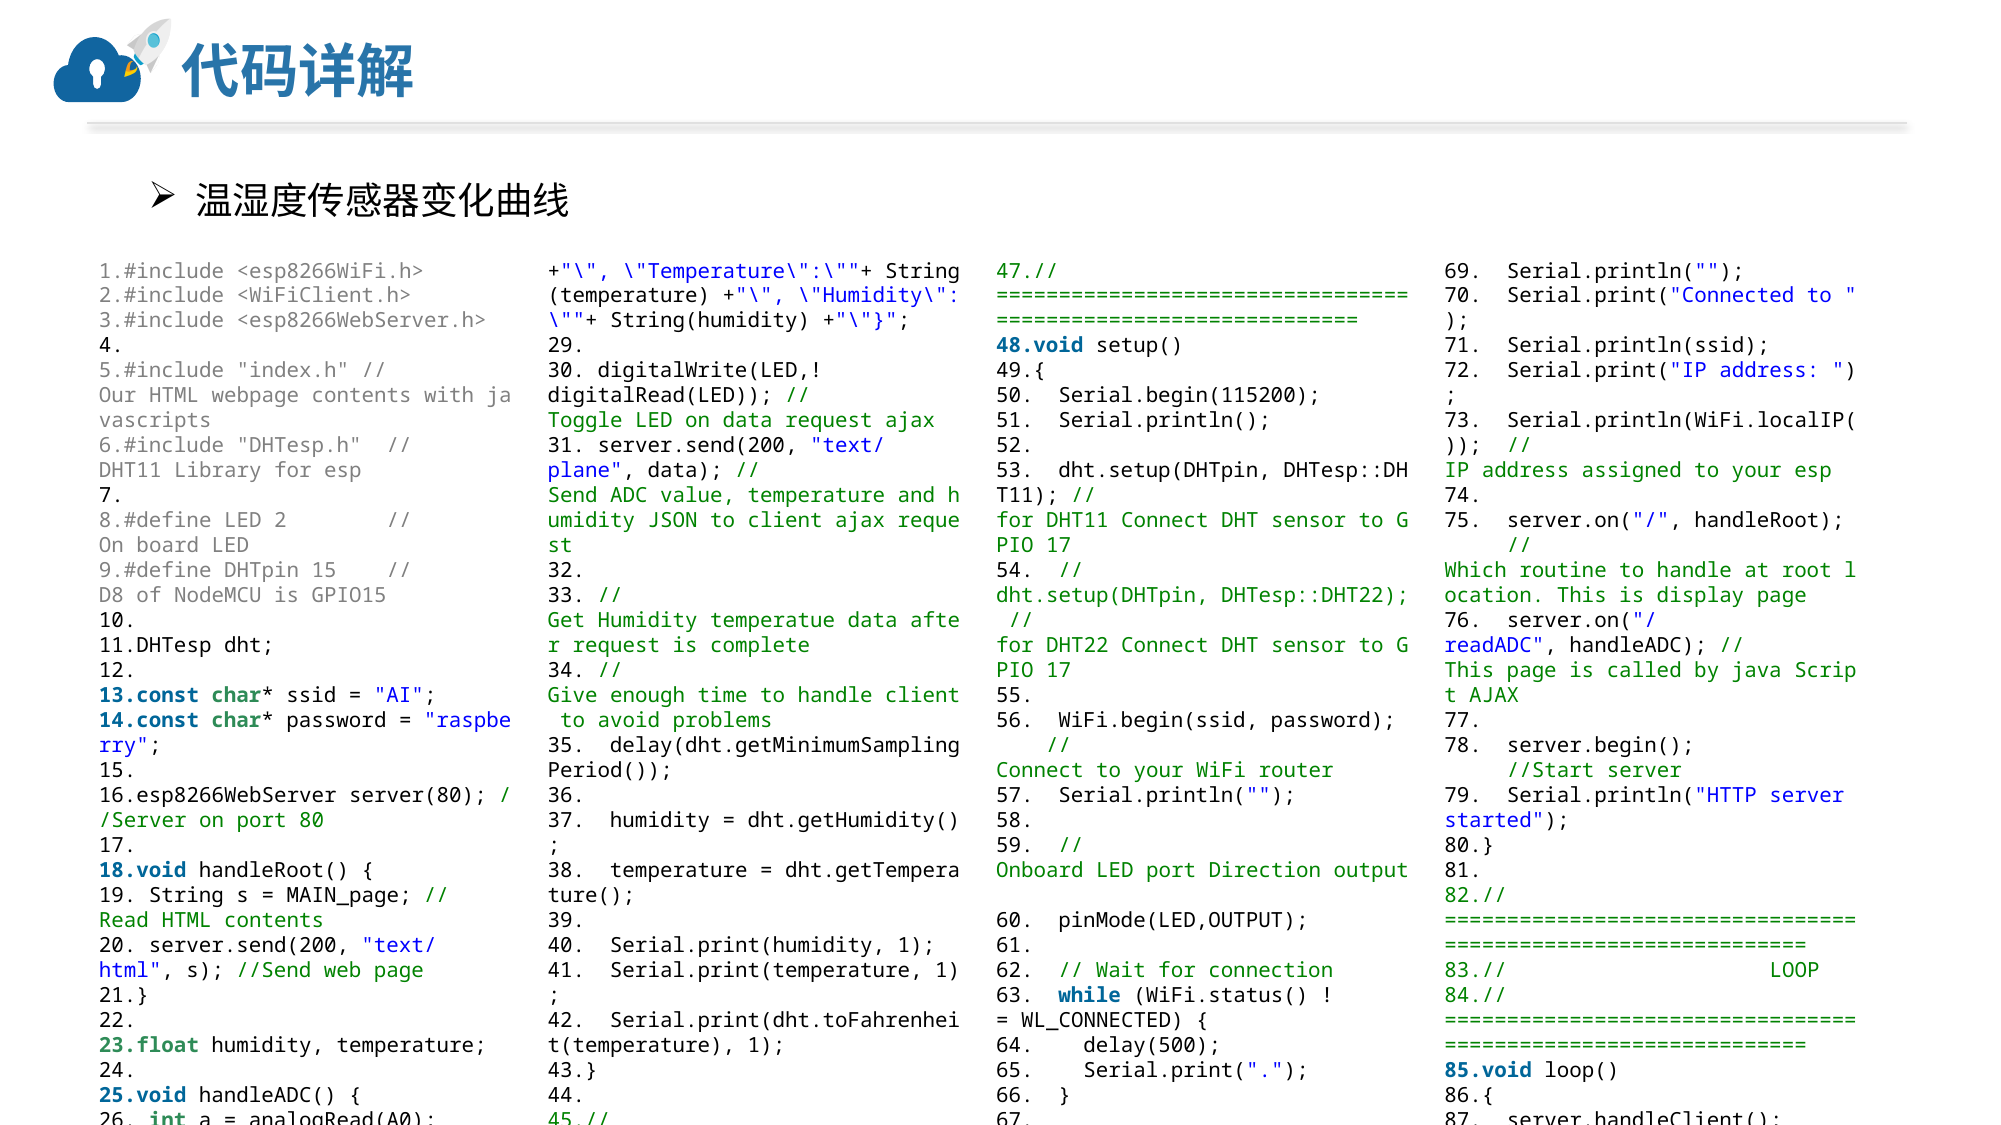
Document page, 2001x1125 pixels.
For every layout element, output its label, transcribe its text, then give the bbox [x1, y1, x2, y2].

picture [113, 7, 182, 91]
text_box 温湿度传感器变化曲线 [133, 147, 1134, 230]
text_box #include <esp8266WiFi.h> #include <WiFiClient.h> #include <esp8266WebServer.h> #include "index.h" //Our HTML webpage contents with javascripts #include "DHTesp.h" //DHT11 Library for esp #define LED 2 //On board LED #define DHTpin 15 //D8 of NodeMCU is GPIO15 DHTesp dht; const char* ssid = "AI"; const char* password = "raspberry"; esp8266WebServer server(80); //Server on port 80 void handleRoot() { String s = MAIN_page; //Read HTML contents server.send(200, "text/html", s); //Send web page } float humidity, temperature; void handleADC() { int a = analogRead(A0); String data = "{\"ADC\":\""+String(a)+"\", \"Temperature\":\""+ String(temperature) +"\", \"Humidity\":\""+ String(humidity) +"\"}"; digitalWrite(LED,!digitalRead(LED)); //Toggle LED on data request ajax server.send(200, "text/plane", data); //Send ADC value, temperature and humidity JSON to client ajax request //Get Humidity temperatue data after request is complete //Give enough time to handle client to avoid problems delay(dht.getMinimumSamplingPeriod()); humidity = dht.getHumidity(); temperature = dht.getTemperature(); Serial.print(humidity, 1); Serial.print(temperature, 1); Serial.print(dht.toFahrenheit(temperature), 1); } //============================================================== // SETUP //============================================================== void setup() { Serial.begin(115200); Serial.println(); dht.setup(DHTpin, DHTesp::DHT11); //for DHT11 Connect DHT sensor to GPIO 17 //dht.setup(DHTpin, DHTesp::DHT22); //for DHT22 Connect DHT sensor to GPIO 17 WiFi.begin(ssid, password); //Connect to your WiFi router Serial.println(""); //Onboard LED port Direction output pinMode(LED,OUTPUT); // Wait for connection while (WiFi.status() != WL_CONNECTED) { delay(500); Serial.print("."); } //If connection successful show IP address in serial monitor Serial.println(""); Serial.print("Connected to "); Serial.println(ssid); Serial.print("IP address: "); Serial.println(WiFi.localIP()); //IP address assigned to your esp server.on("/", handleRoot); //Which routine to handle at root location. This is display page server.on("/readADC", handleADC); //This page is called by java Script AJAX server.begin(); //Start server Serial.println("HTTP server started"); } //============================================================== // LOOP //============================================================== void loop() { server.handleClient(); //Handle client requests } [84, 249, 1879, 1125]
title 代码详解 [181, 29, 1516, 108]
